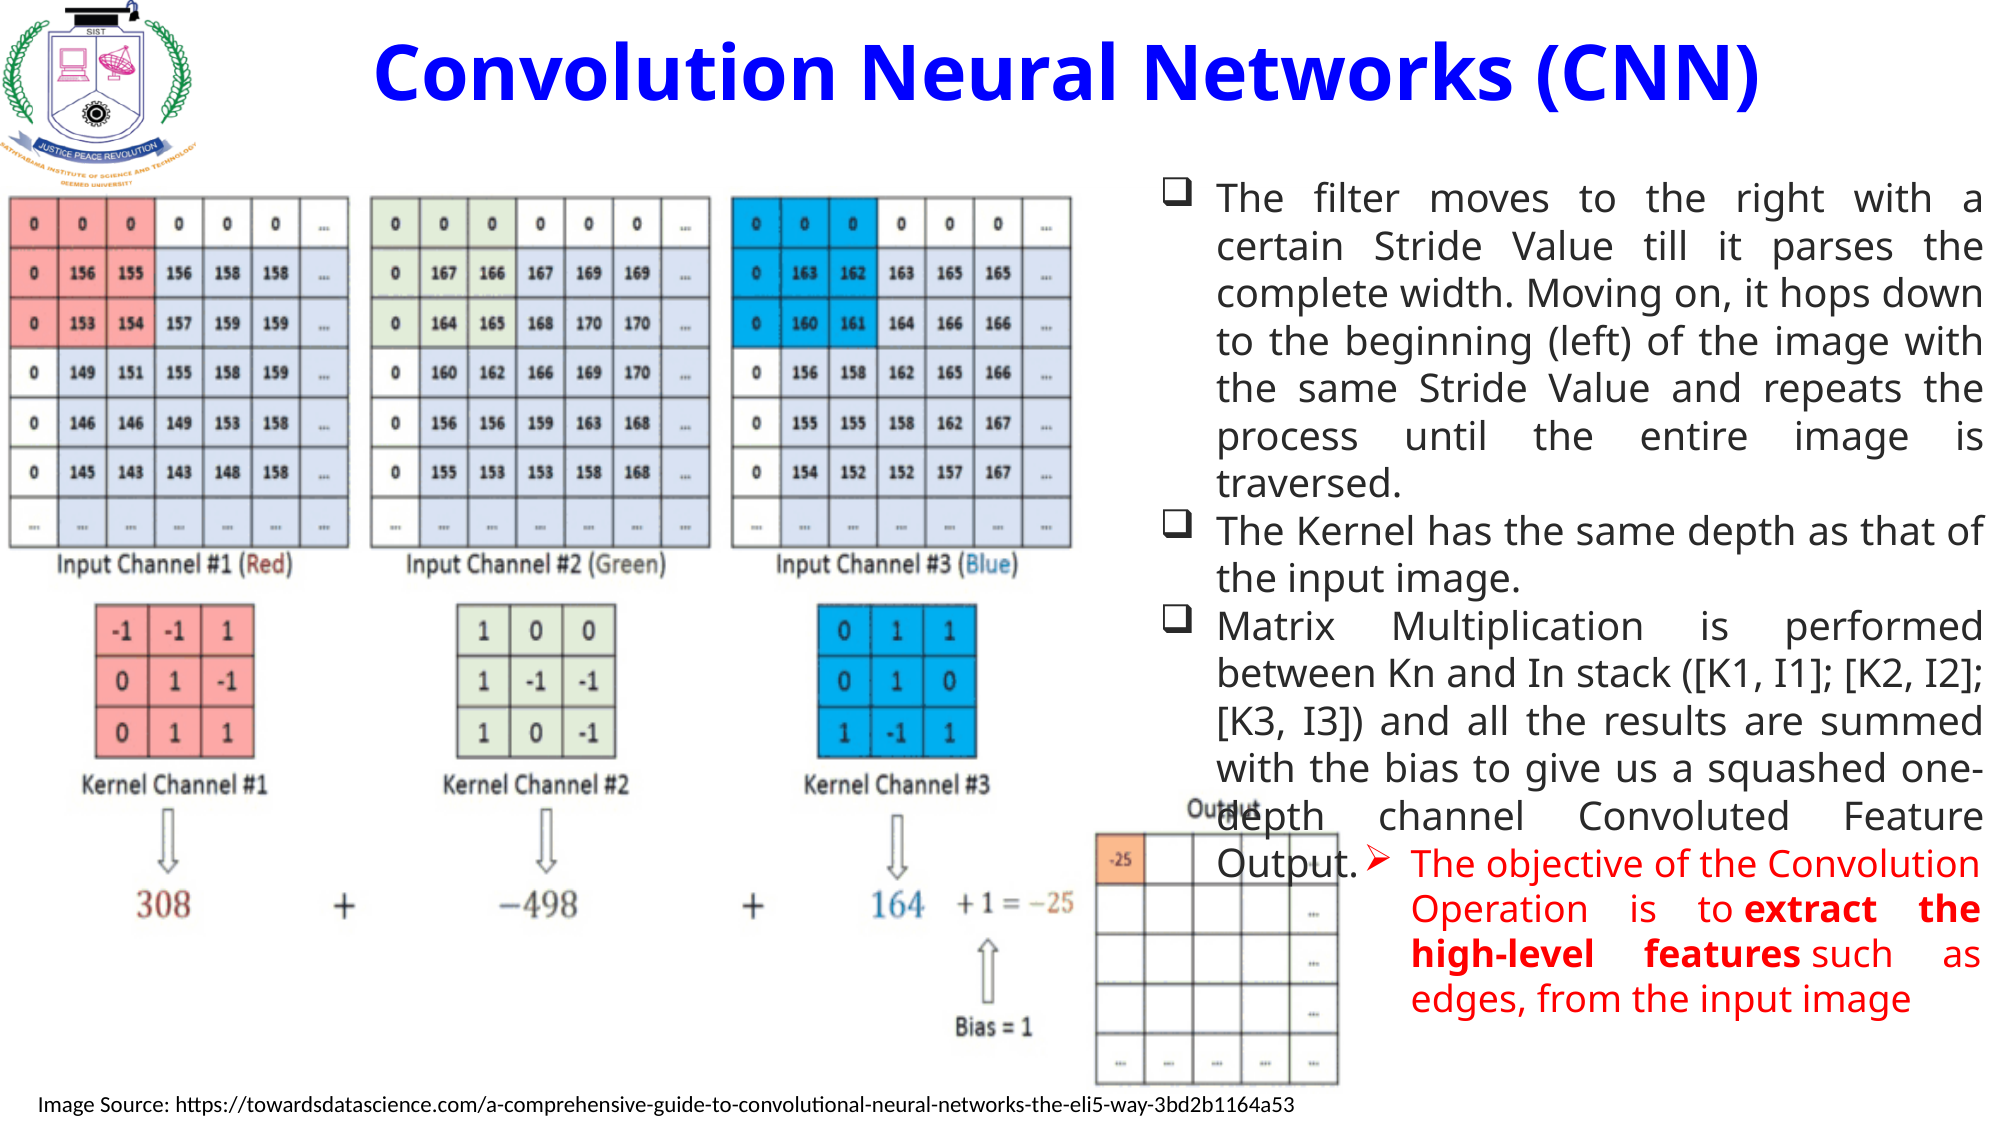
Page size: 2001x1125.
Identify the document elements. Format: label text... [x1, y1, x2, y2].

picture [0, 0, 1349, 1094]
text_box The filter moves to the right with a certain Stride Value till it parses the complete width. Moving on, it hops down to the beginning (left) of the image with the same Stride Value and repeats the process until the entire image is traversed. The Kernel has the same depth as that of the input image. Matrix Multiplication is performed between Kn and In stack ([K1, I1]; [K2, I2]; [K3, I3]) and all the results are summed with the bias to give us a squashed one-depth channel Convoluted Feature Output. [1145, 166, 2000, 893]
text_box Convolution Neural Networks (CNN) [257, 24, 1876, 127]
text_box The objective of the Convolution Operation is to extract the high-level features such as edges, from the input image [1349, 832, 1997, 1028]
text_box Image Source: https://towardsdatascience.com/a-comprehensive-guide-to-convolutional-neural-networks-the-eli5-way-3bd2b1164a53 [23, 1094, 1349, 1125]
